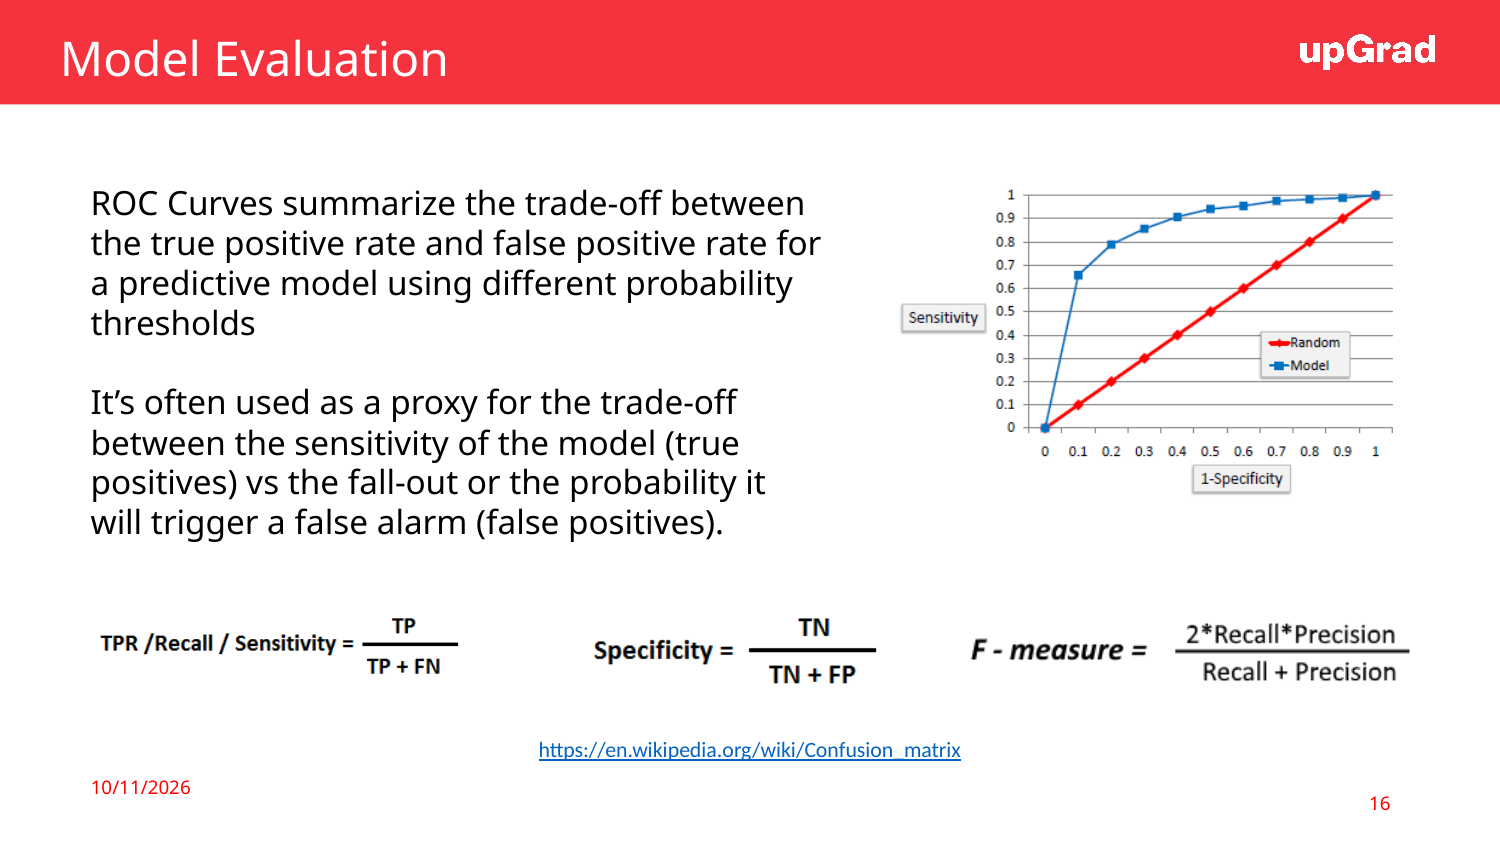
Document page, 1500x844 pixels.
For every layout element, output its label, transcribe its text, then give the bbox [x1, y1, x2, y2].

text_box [78, 593, 1425, 709]
picture [1300, 34, 1435, 70]
text_box ROC Curves summarize the trade-off between the true positive rate and false positive rate for a predictive model using different probability thresholds It’s often used as a proxy for the trade-off between the sensitivity of the model (true positives) vs the fall-out or the probability it will trigger a false alarm (false positives). [75, 174, 841, 549]
text_box Model Evaluation [44, 32, 594, 94]
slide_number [75, 766, 414, 812]
picture [890, 162, 1433, 501]
text_box https://en.wikipedia.org/wiki/Confusion_matrix [112, 728, 1388, 770]
slide_number 16 [1068, 782, 1406, 828]
